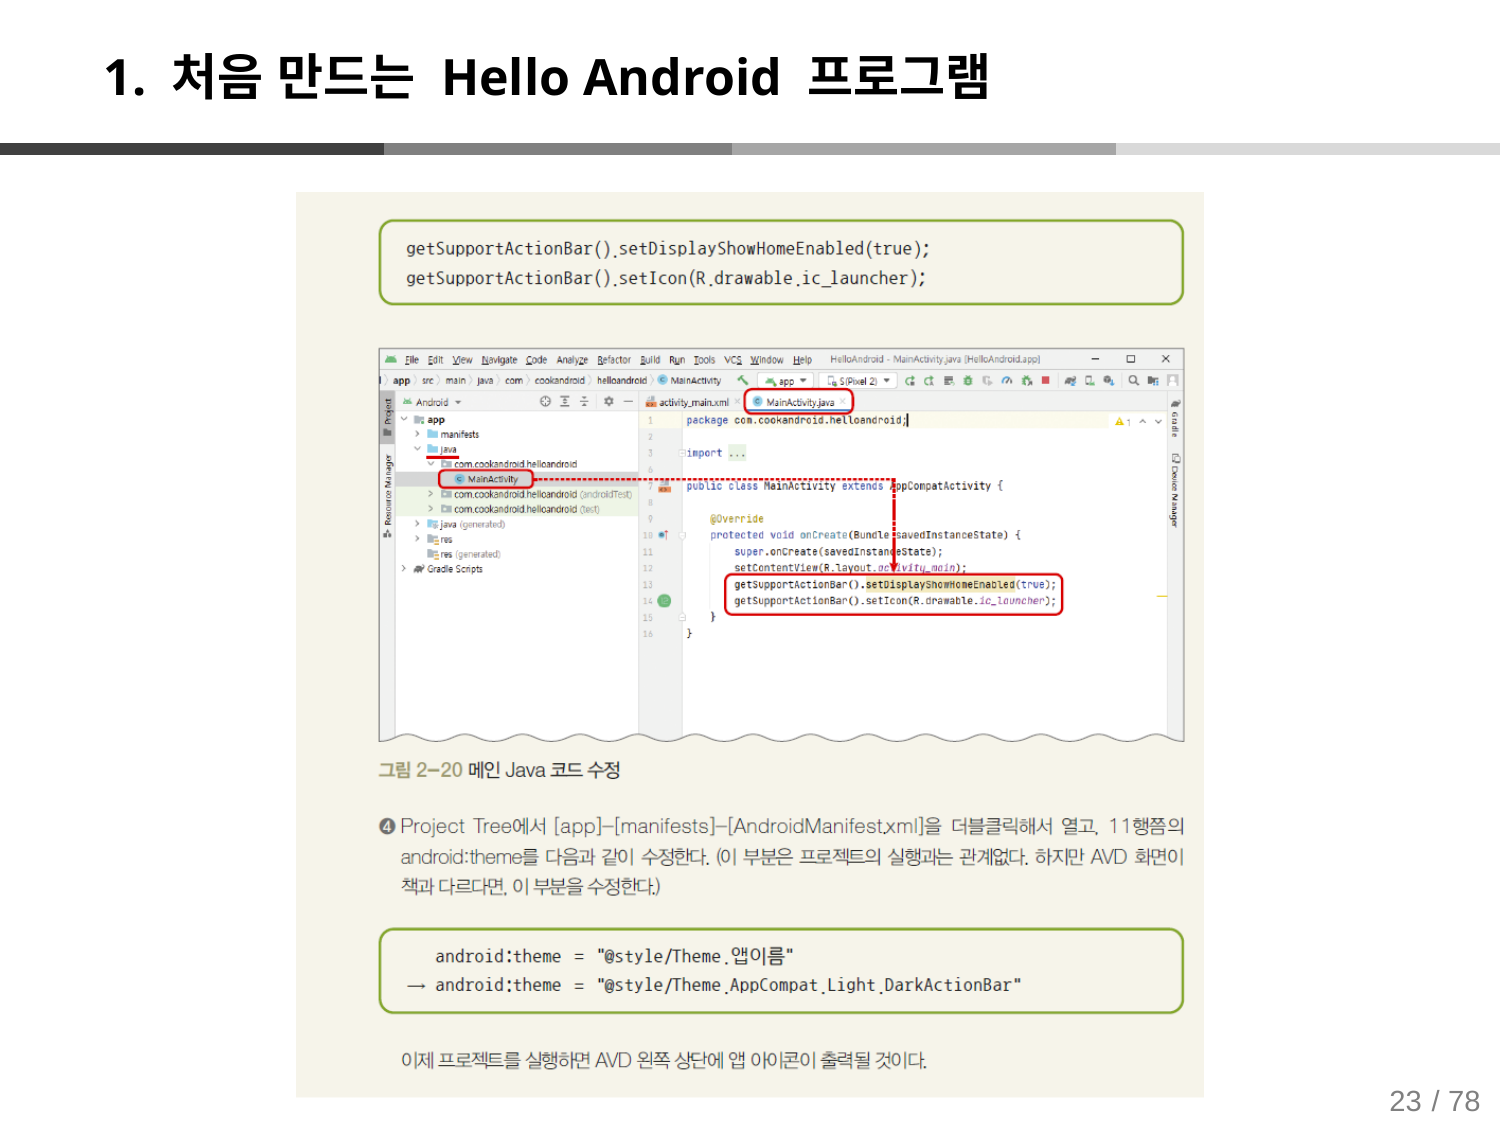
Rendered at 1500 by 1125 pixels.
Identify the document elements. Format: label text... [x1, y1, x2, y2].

picture [296, 192, 1204, 1098]
title 1. 처음 만드는 Hello Android 프로그램 [88, 30, 1211, 121]
